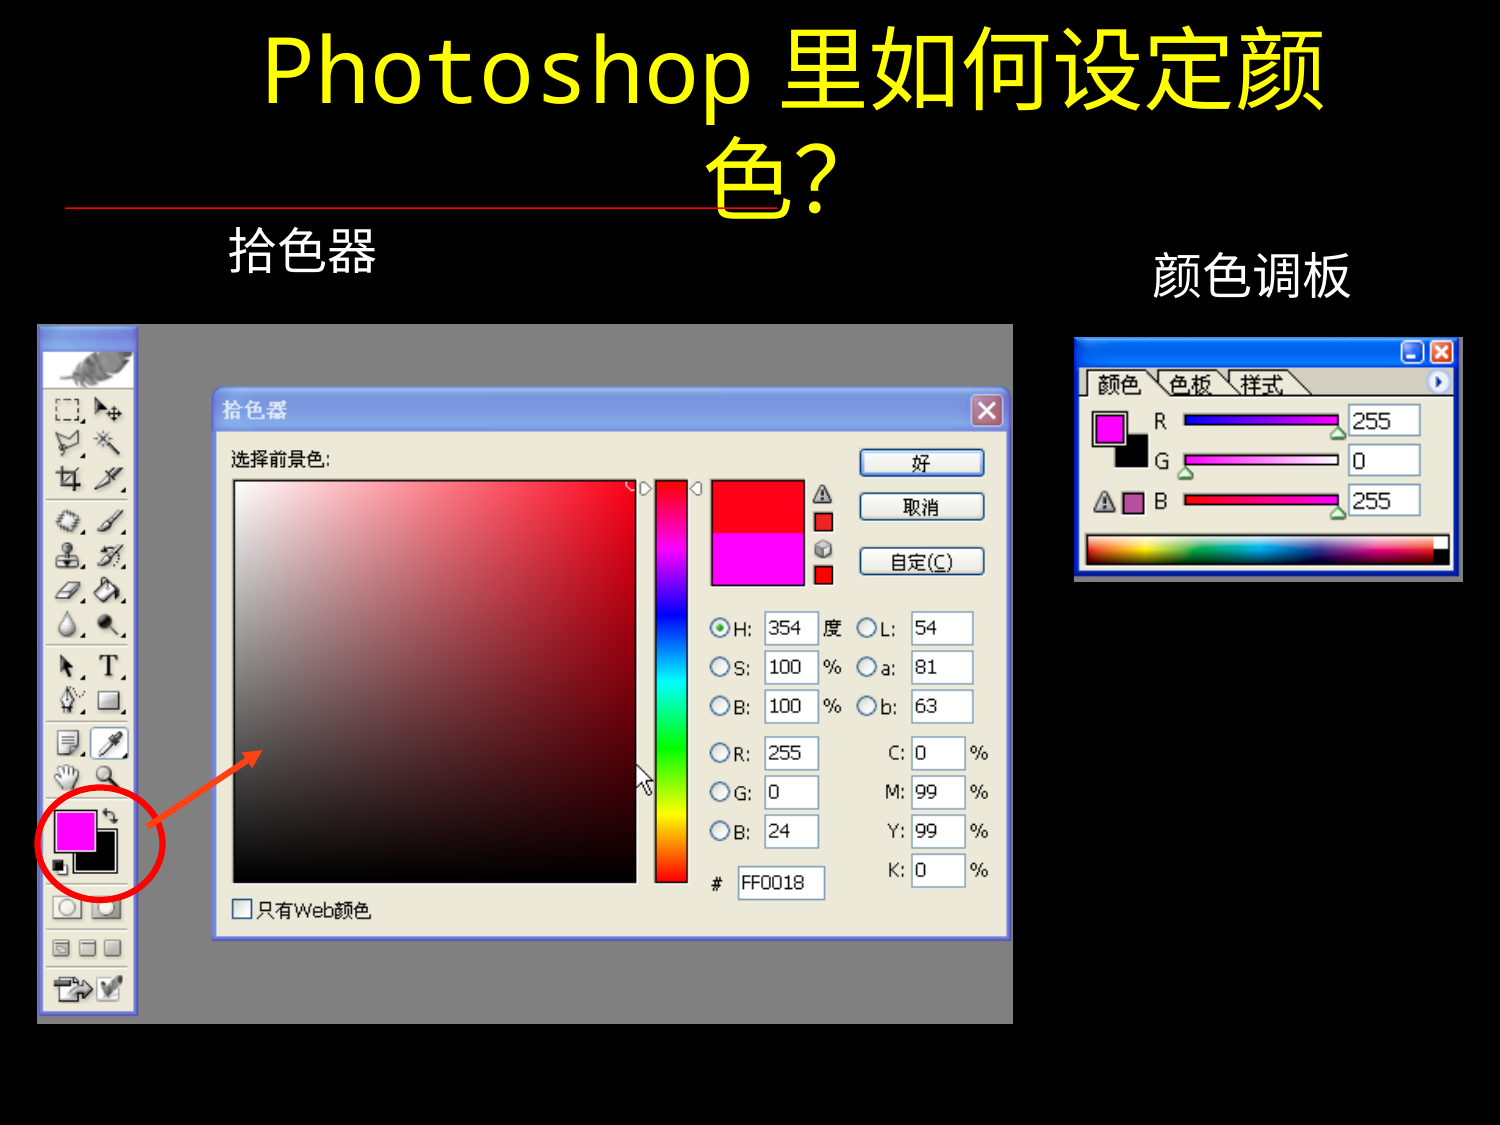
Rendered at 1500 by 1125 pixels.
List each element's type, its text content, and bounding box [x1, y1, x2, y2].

picture [37, 324, 1013, 1025]
text_box 拾色器 [212, 212, 438, 288]
text_box 颜色调板 [1137, 237, 1413, 313]
picture [1074, 337, 1463, 583]
title Photoshop里如何设定颜色？ [174, 50, 1413, 194]
